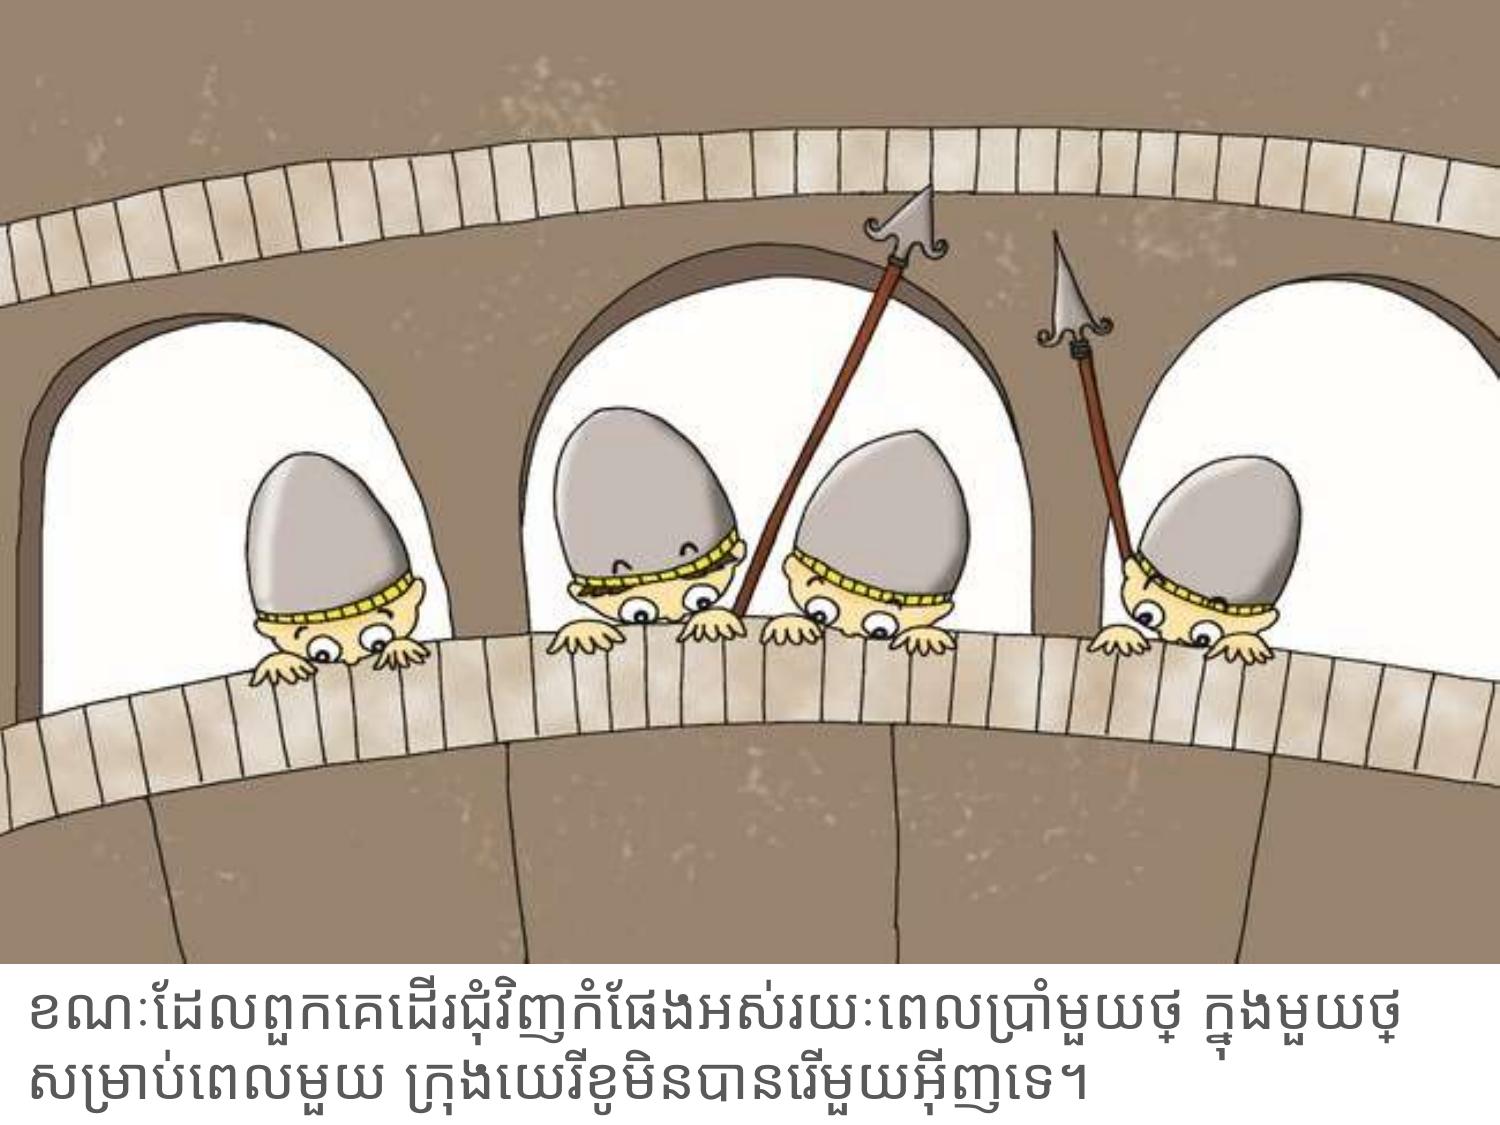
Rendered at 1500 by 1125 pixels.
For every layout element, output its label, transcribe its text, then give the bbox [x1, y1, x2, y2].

text_box ខណៈ​ដែល​ពួក​គេ​ដើរ​ជុំវិញ​កំផែង​អស់​រយៈ​ពេល​ប្រាំមួយ​ថ្ងៃ ក្នុង​មួយ​ថ្ងៃ​សម្រាប់​ពេល​មួយ ក្រុង​យេរីខូ​មិន​បាន​រើ​មួយ​អ៊ីញ​ទេ។ [11, 972, 1498, 1119]
picture [0, 0, 1500, 965]
